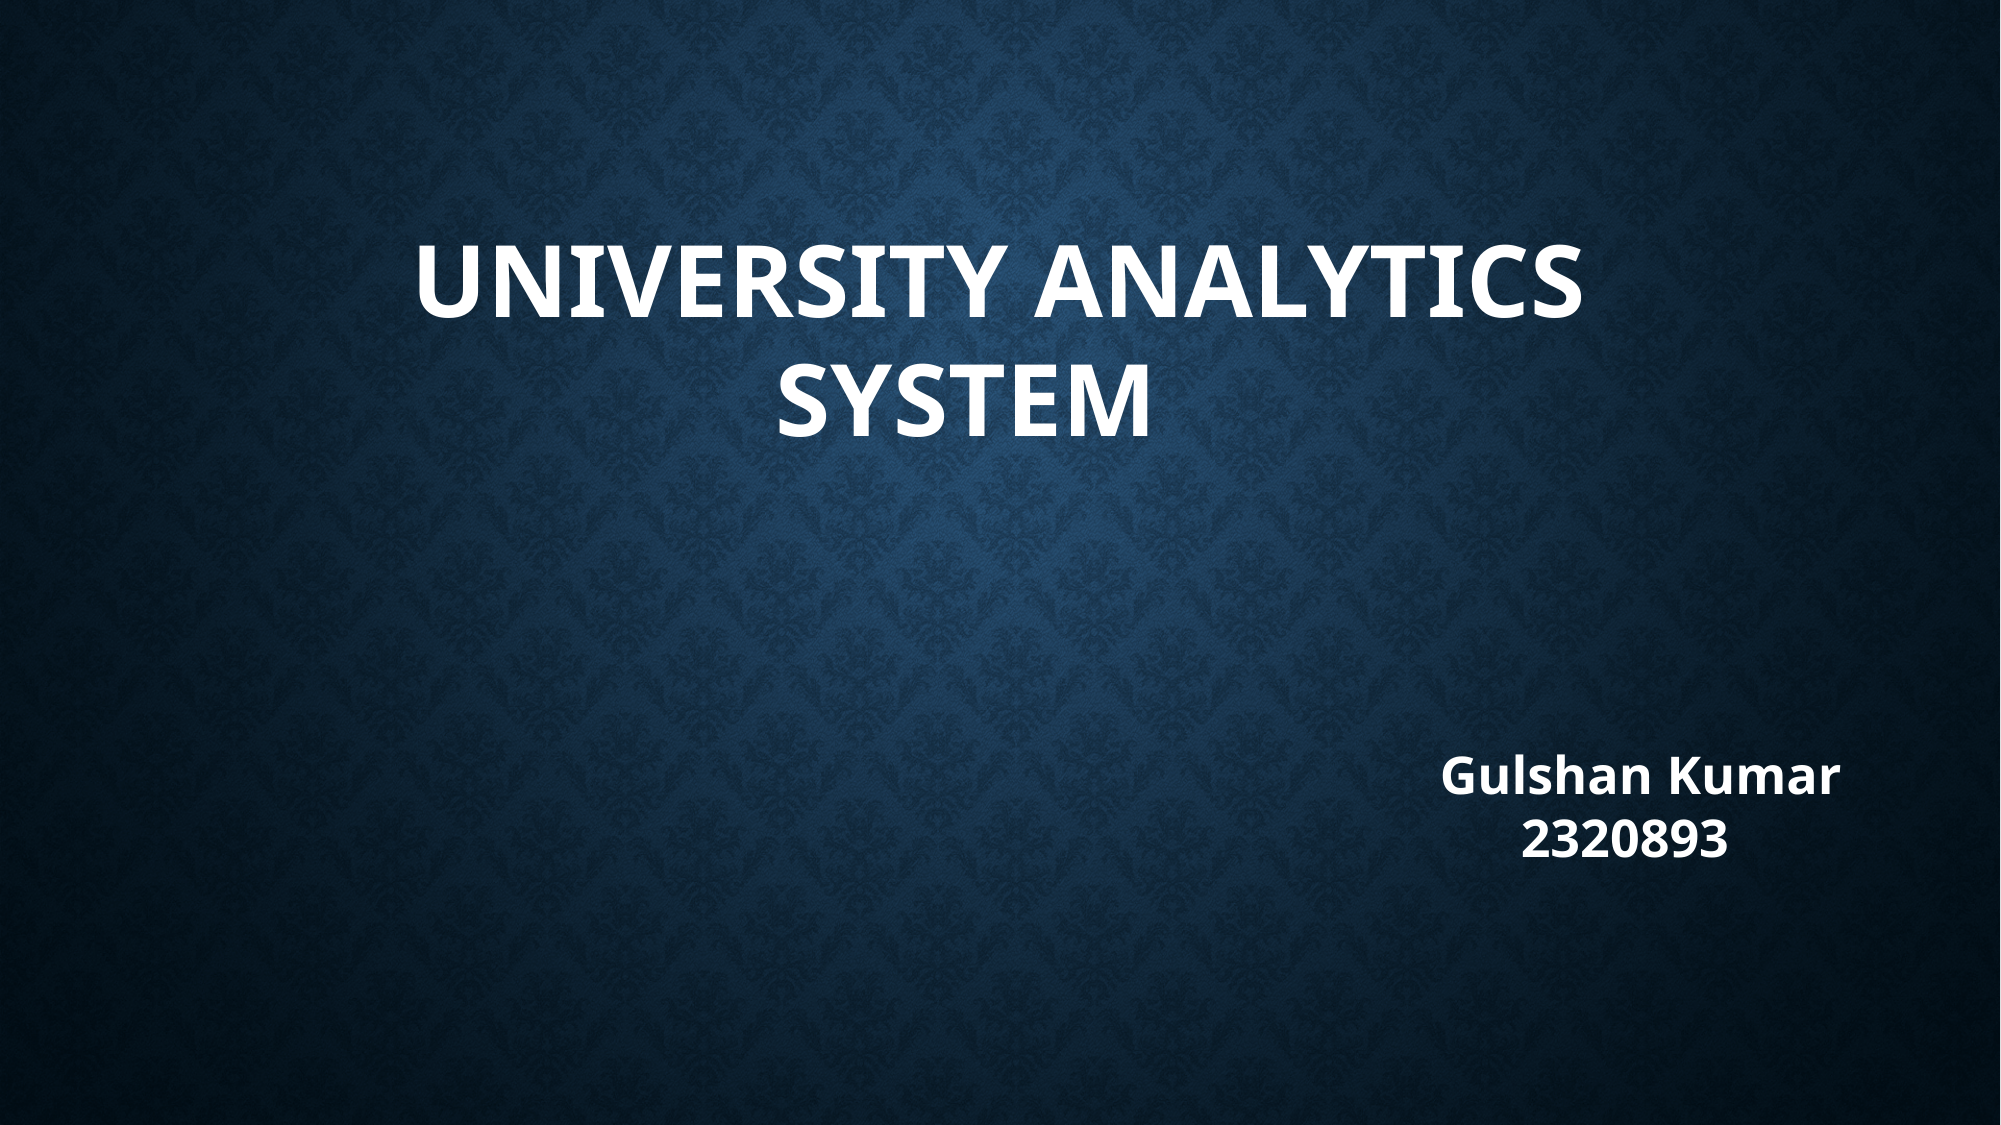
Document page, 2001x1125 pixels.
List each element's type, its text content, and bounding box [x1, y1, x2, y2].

text_box UNIVERSITY ANALYTICS SYSTEM [397, 209, 1684, 465]
text_box Gulshan Kumar 2320893 [1425, 735, 1942, 875]
